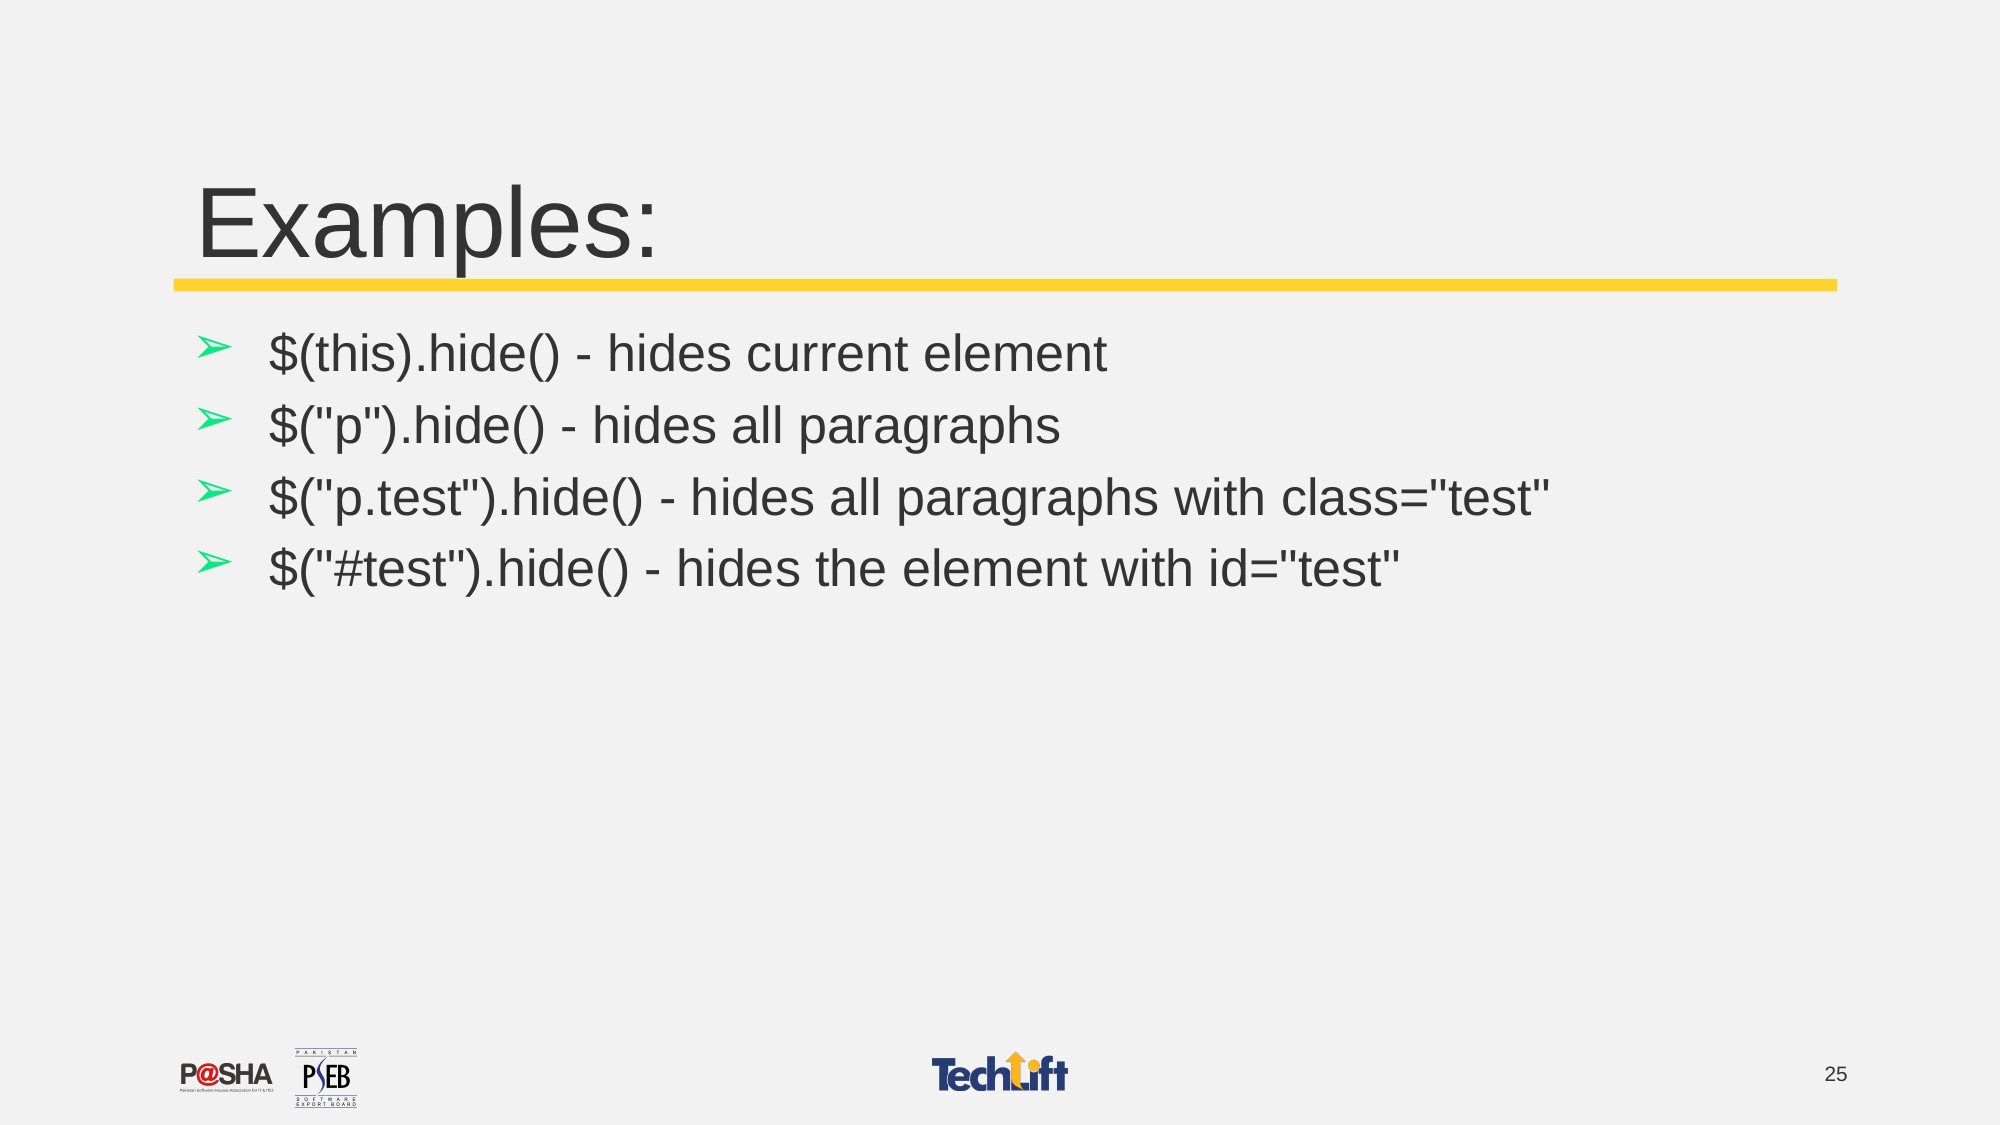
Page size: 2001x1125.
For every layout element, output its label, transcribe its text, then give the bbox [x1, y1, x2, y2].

picture [180, 1063, 274, 1093]
picture [295, 1048, 357, 1108]
slide_number 25 [1412, 1042, 1863, 1103]
list $(this).hide() - hides current element $("p").hide() - hides all paragraphs $("p.test").hide() - hides all paragraphs with class="test" $("#test").hide() - hides the element with id="test" [180, 302, 1830, 963]
title Examples: [180, 47, 1830, 285]
picture [932, 1051, 1068, 1091]
